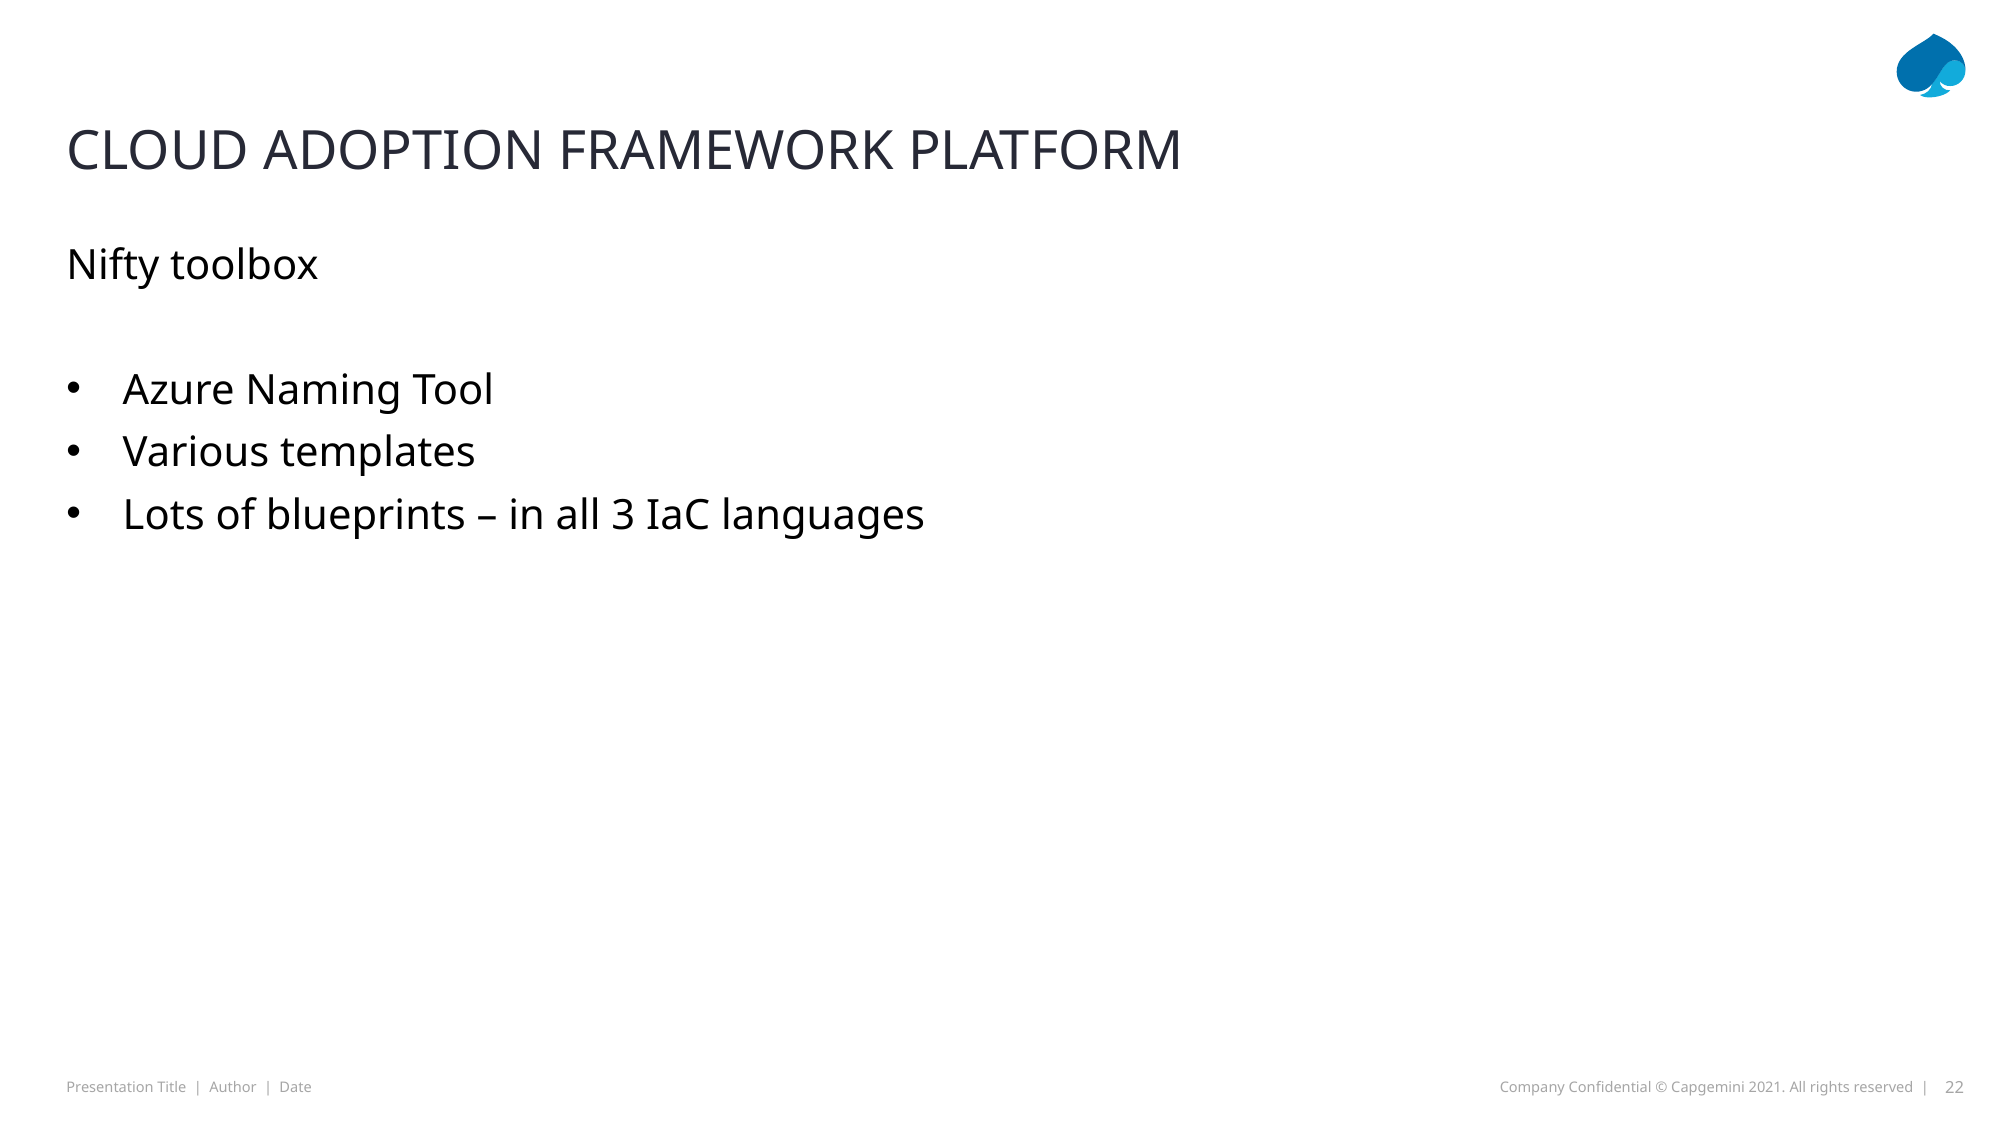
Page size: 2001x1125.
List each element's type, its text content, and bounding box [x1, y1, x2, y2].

list Nifty toolbox Azure Naming Tool Various templates Lots of blueprints – in all 3 IaC languages [66, 237, 1933, 1062]
title Cloud Adoption Framework Platform [66, 63, 1863, 182]
